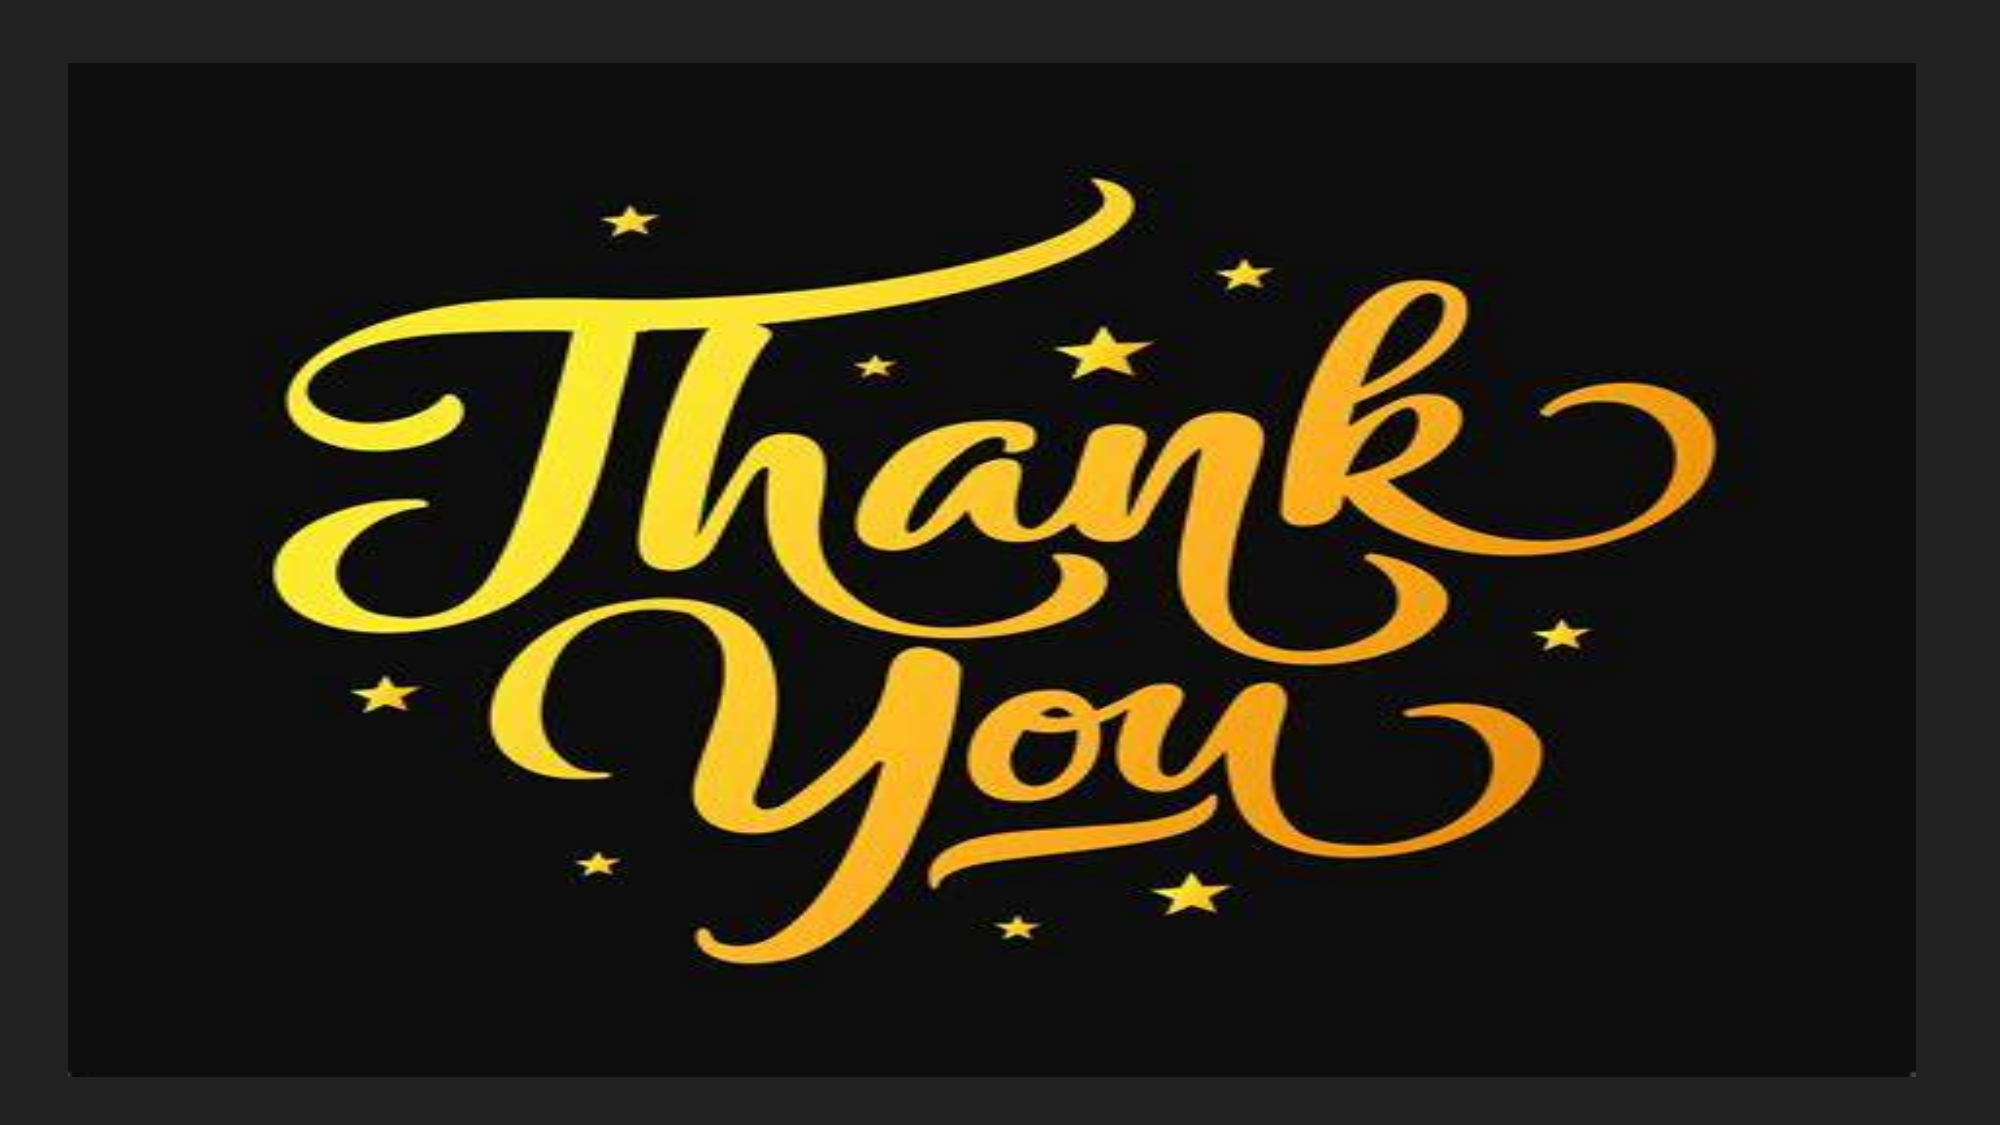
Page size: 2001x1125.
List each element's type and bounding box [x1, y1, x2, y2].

picture [68, 63, 1916, 1077]
